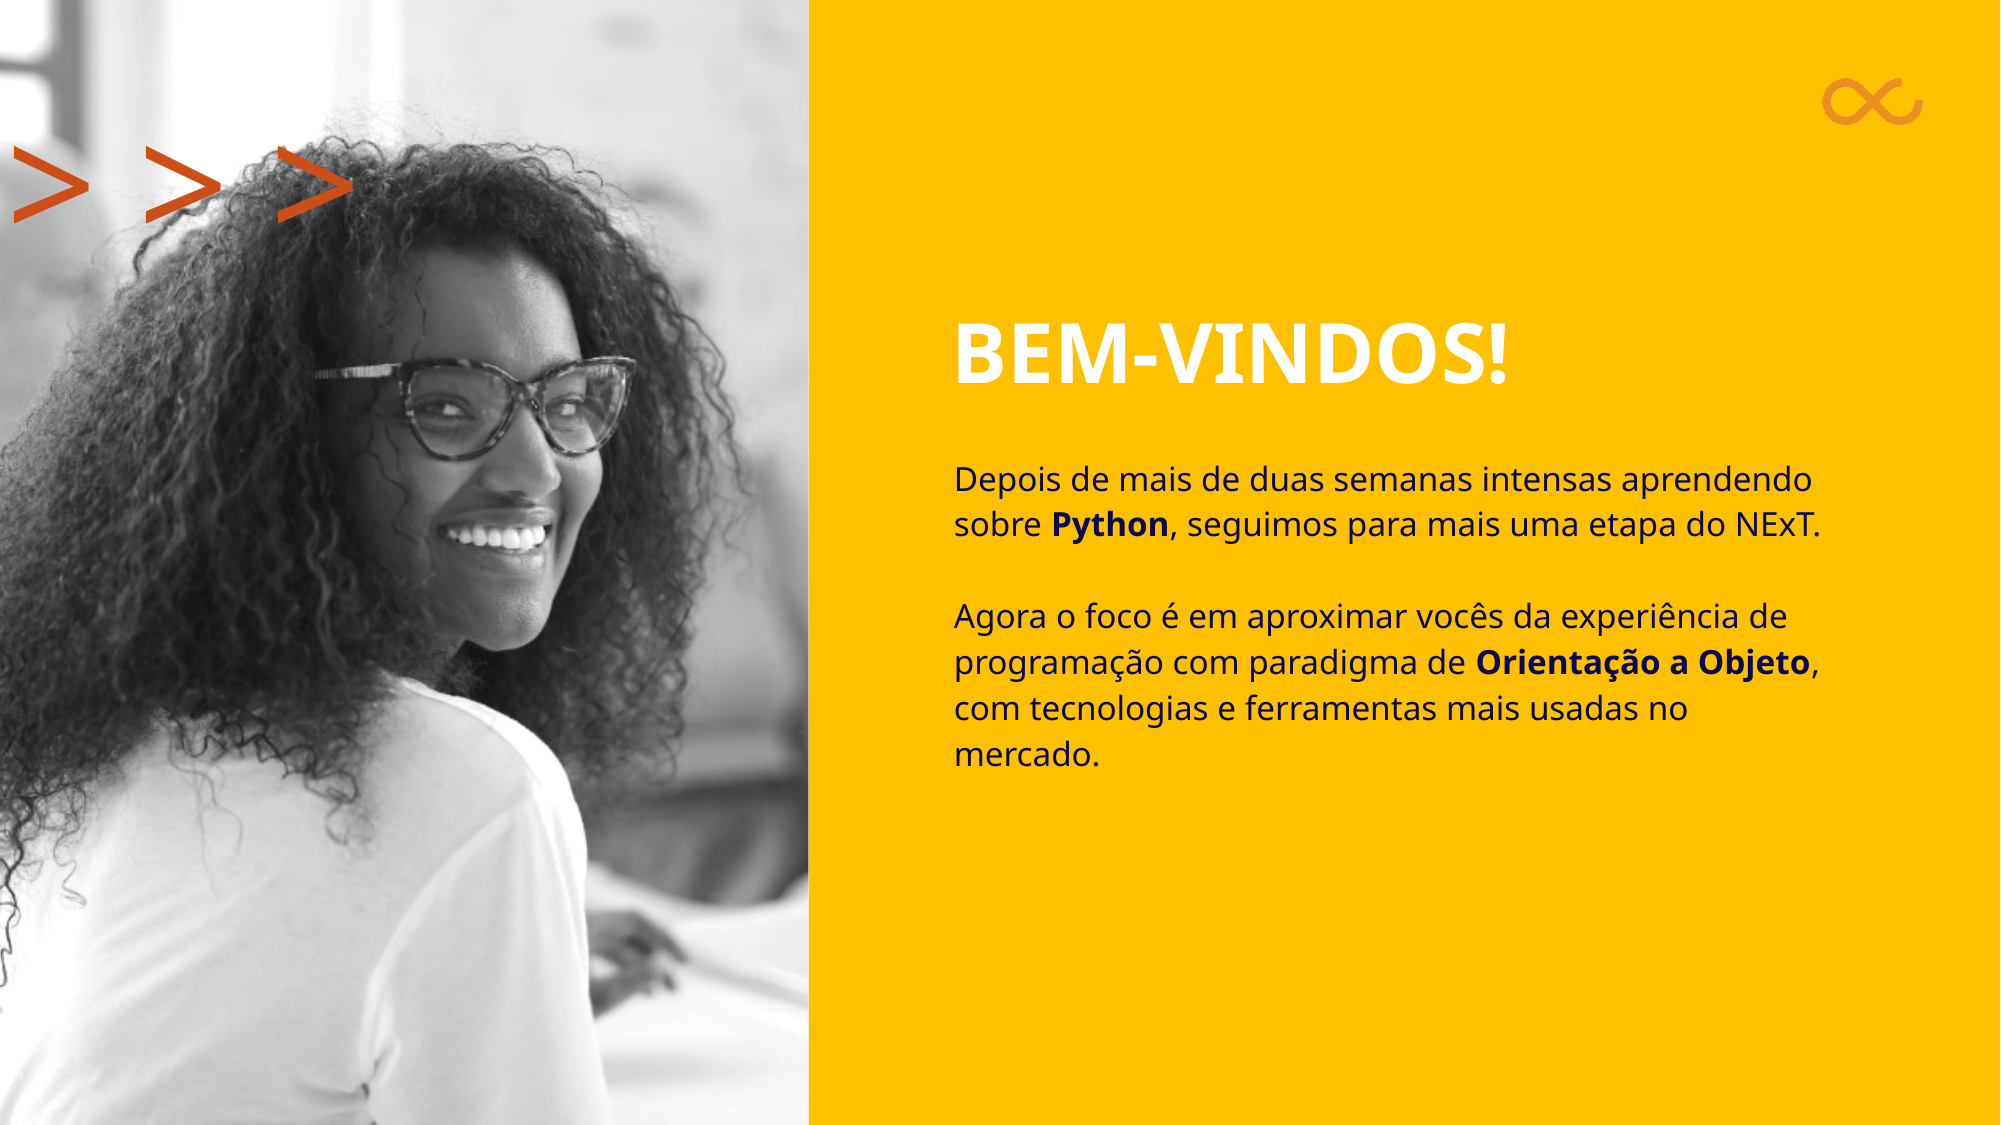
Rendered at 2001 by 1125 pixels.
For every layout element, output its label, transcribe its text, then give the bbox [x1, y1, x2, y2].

picture [1822, 78, 1923, 126]
text_box [810, 0, 2000, 1125]
text_box BEM-VINDOS! [931, 296, 1888, 404]
text_box Depois de mais de duas semanas intensas aprendendo sobre Python, seguimos para mais uma etapa do NExT. Agora o foco é em aproximar vocês da experiência de programação com paradigma de Orientação a Objeto, com tecnologias e ferramentas mais usadas no mercado. [938, 444, 1844, 851]
picture [0, 0, 809, 1125]
